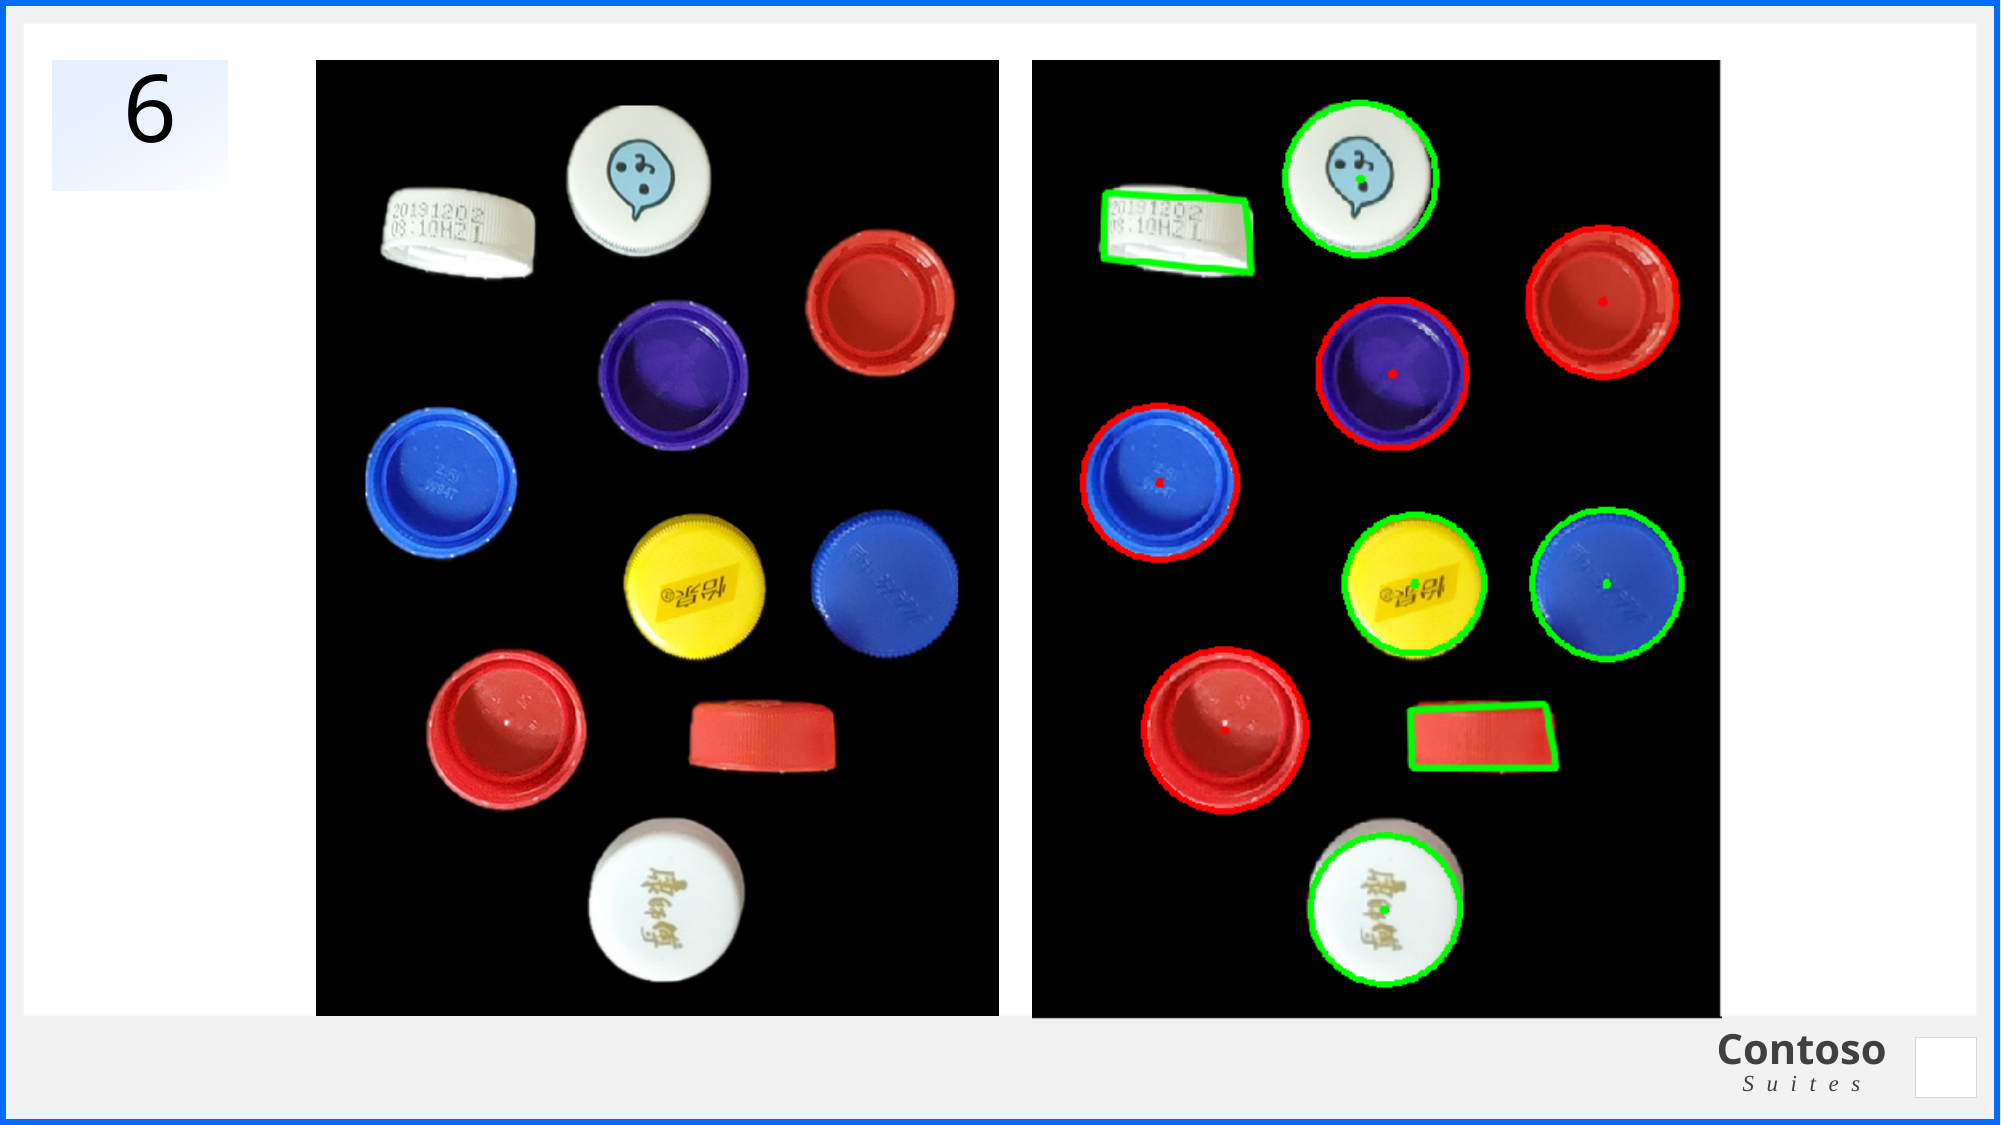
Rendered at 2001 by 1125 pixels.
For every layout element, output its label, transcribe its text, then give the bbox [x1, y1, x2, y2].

slide_number [1915, 1037, 1977, 1098]
title 6 [52, 60, 228, 191]
picture [316, 60, 999, 1016]
picture [1032, 60, 1722, 1020]
